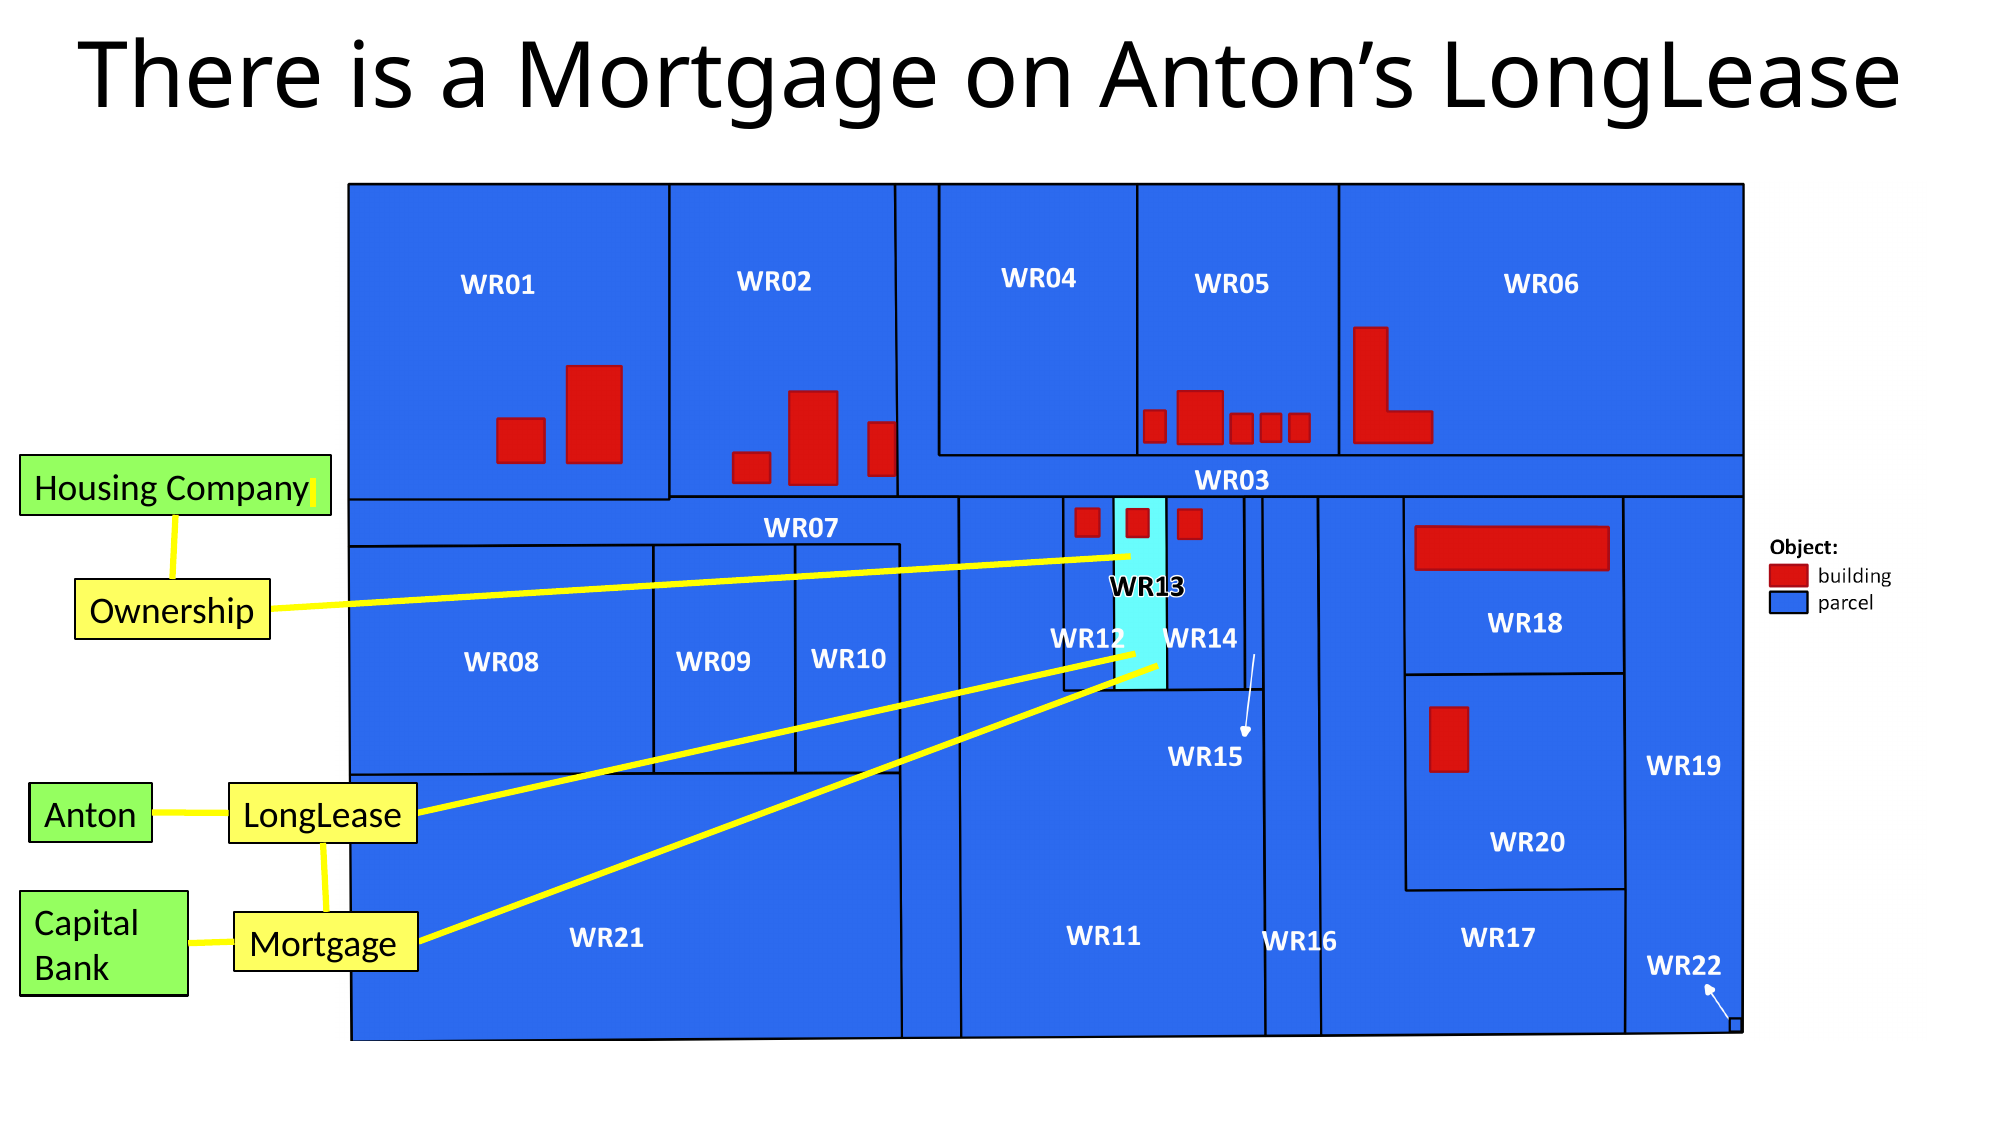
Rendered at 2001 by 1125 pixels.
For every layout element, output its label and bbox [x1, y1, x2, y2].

text_box [17, 20, 1985, 1041]
